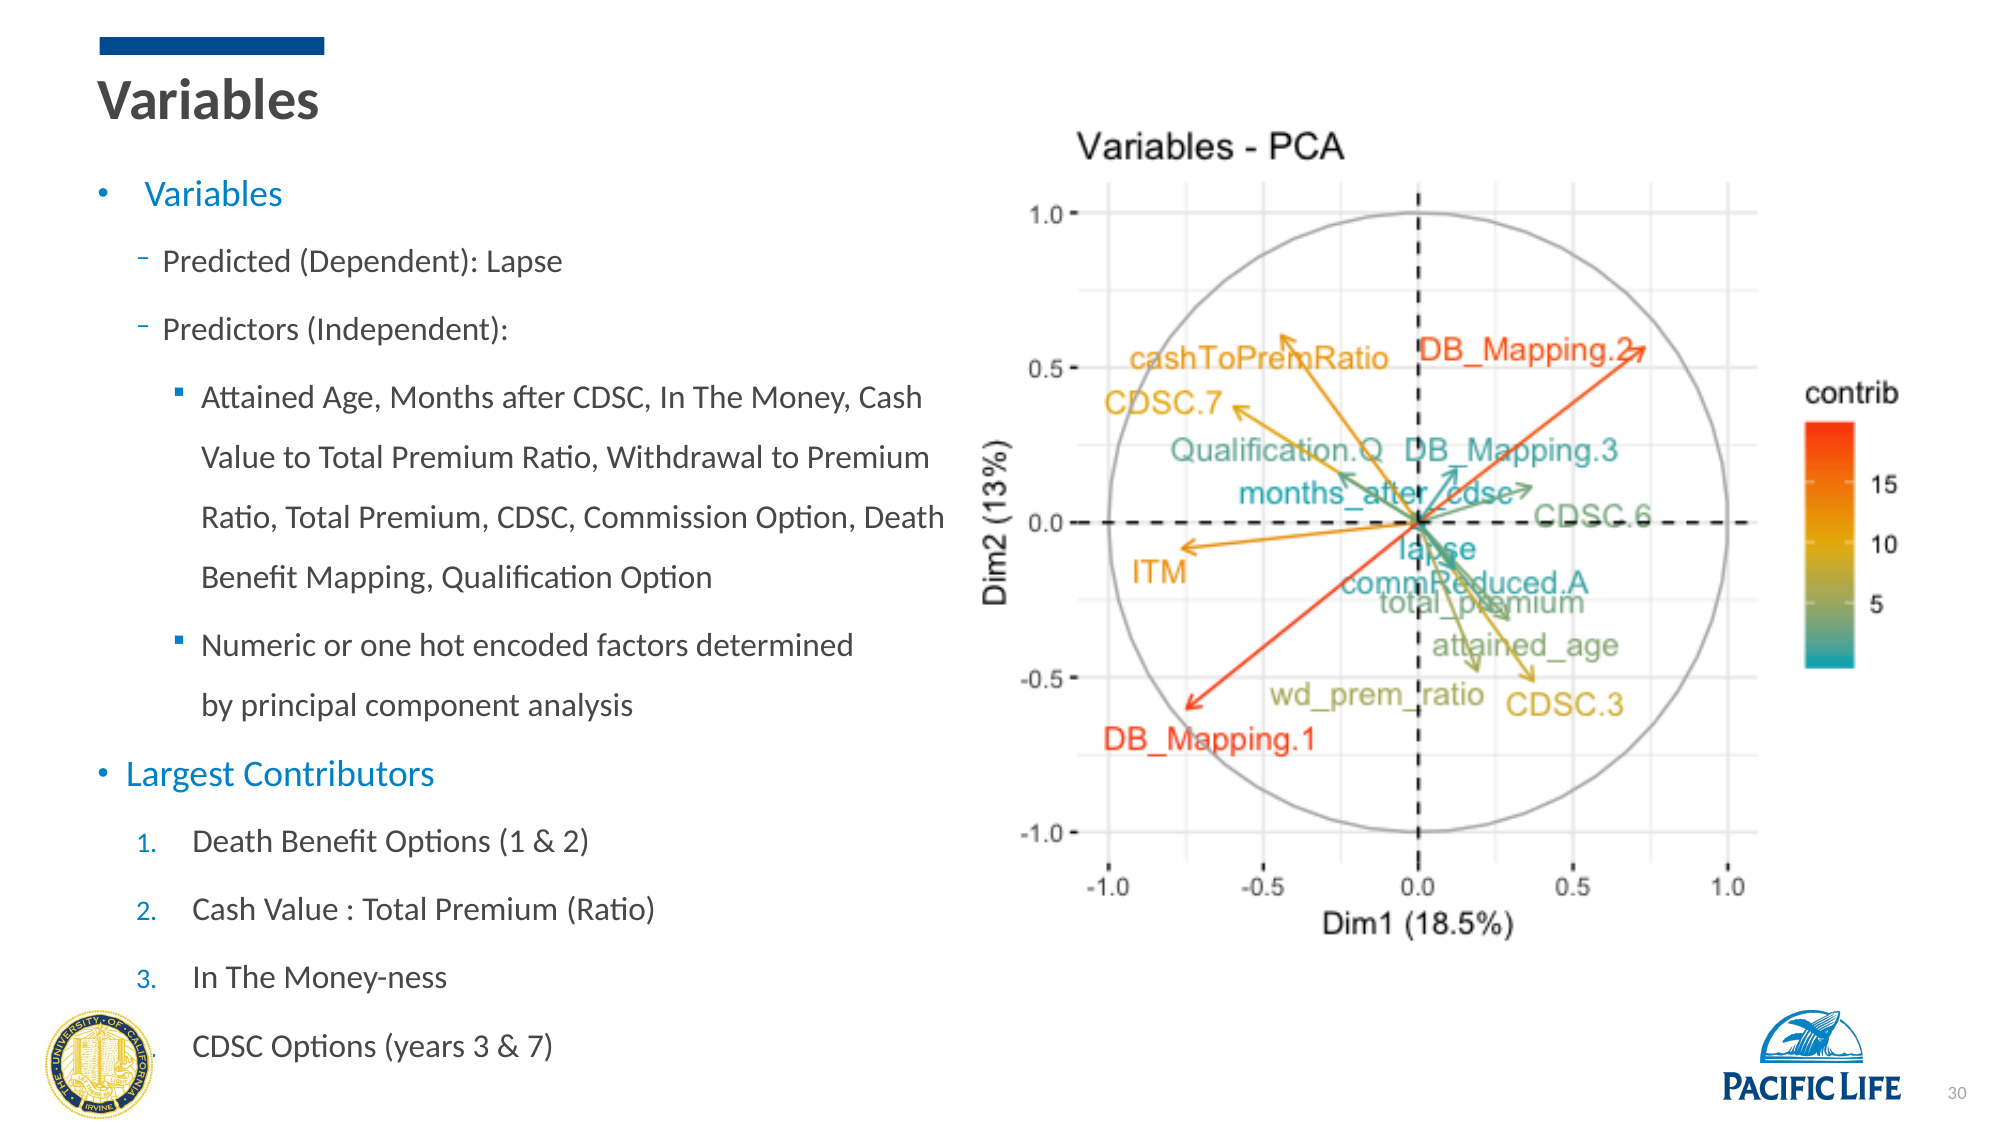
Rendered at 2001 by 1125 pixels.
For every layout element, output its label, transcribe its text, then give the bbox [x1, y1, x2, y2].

list Variables Predicted (Dependent): Lapse Predictors (Independent): Attained Age, Months after CDSC, In The Money, Cash Value to Total Premium Ratio, Withdrawal to Premium Ratio, Total Premium, CDSC, Commission Option, Death Benefit Mapping, Qualification Option Numeric or one hot encoded factors determined by principal component analysis Largest Contributors Death Benefit Options (1 & 2)​ Cash Value : Total Premium​ (Ratio) In The Money-ness CDSC Options (years 3 & 7) [82, 164, 966, 908]
picture [1790, 1013, 1826, 1023]
slide_number 30 [1915, 1062, 1999, 1122]
picture [1827, 1022, 1860, 1060]
title Variables [82, 61, 1883, 164]
picture [1823, 1010, 1837, 1027]
picture [45, 1010, 154, 1119]
picture [1802, 1053, 1835, 1060]
footer [154, 1050, 1518, 1111]
picture [1723, 1010, 1901, 1100]
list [966, 117, 1933, 956]
picture [1767, 1021, 1804, 1053]
